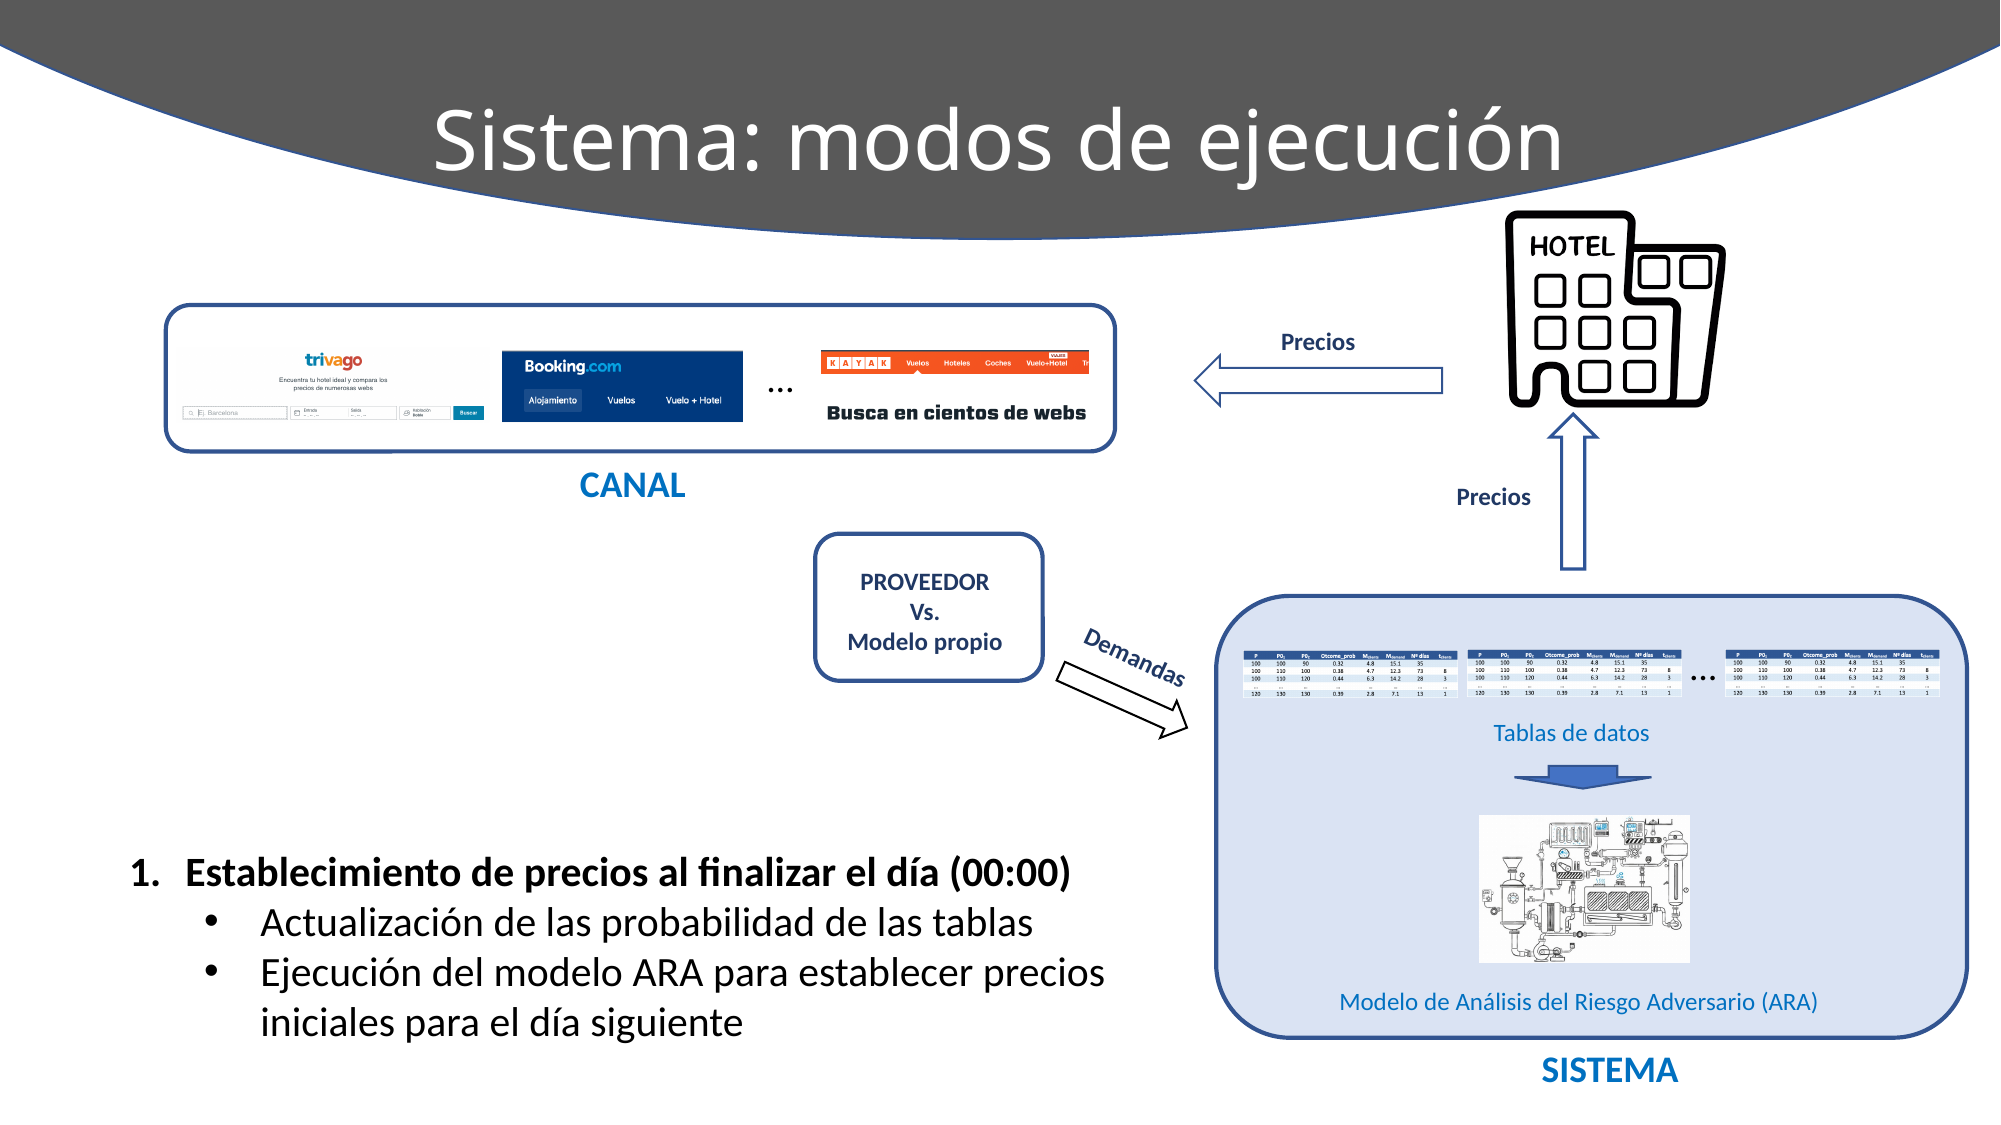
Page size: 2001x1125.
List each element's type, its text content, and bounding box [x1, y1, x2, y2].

text_box [0, 0, 2000, 112]
picture [1479, 815, 1690, 963]
picture [1243, 650, 1458, 698]
text_box Sistema: modos de ejecución [157, 38, 1843, 248]
picture [1504, 198, 1726, 419]
text_box SISTEMA [1500, 1037, 1720, 1098]
text_box Modelo de Análisis del Riesgo Adversario (ARA) [1298, 978, 1861, 1023]
picture [821, 350, 1089, 423]
text_box [1193, 352, 1444, 409]
text_box [1055, 660, 1189, 740]
text_box [1514, 764, 1652, 790]
text_box … [1675, 635, 1732, 696]
picture [1725, 649, 1940, 697]
text_box CANAL [523, 452, 743, 513]
text_box Demandas [1049, 600, 1223, 714]
picture [502, 350, 743, 423]
text_box [814, 532, 1044, 682]
text_box [1215, 594, 1969, 1039]
text_box Tablas de datos [1293, 709, 1856, 754]
picture [176, 347, 490, 423]
text_box [1547, 419, 1599, 571]
text_box Establecimiento de precios al finalizar el día (00:00) Actualización de las probabilidad de las tablas Ejecución del modelo ARA para establecer precios iniciales para el día siguiente [114, 837, 1152, 1053]
text_box Precios [1233, 318, 1404, 363]
text_box Precios [1408, 473, 1579, 519]
picture [1467, 649, 1682, 697]
text_box PROVEEDOR Vs. Modelo propio [824, 557, 1026, 663]
text_box [164, 303, 1117, 453]
